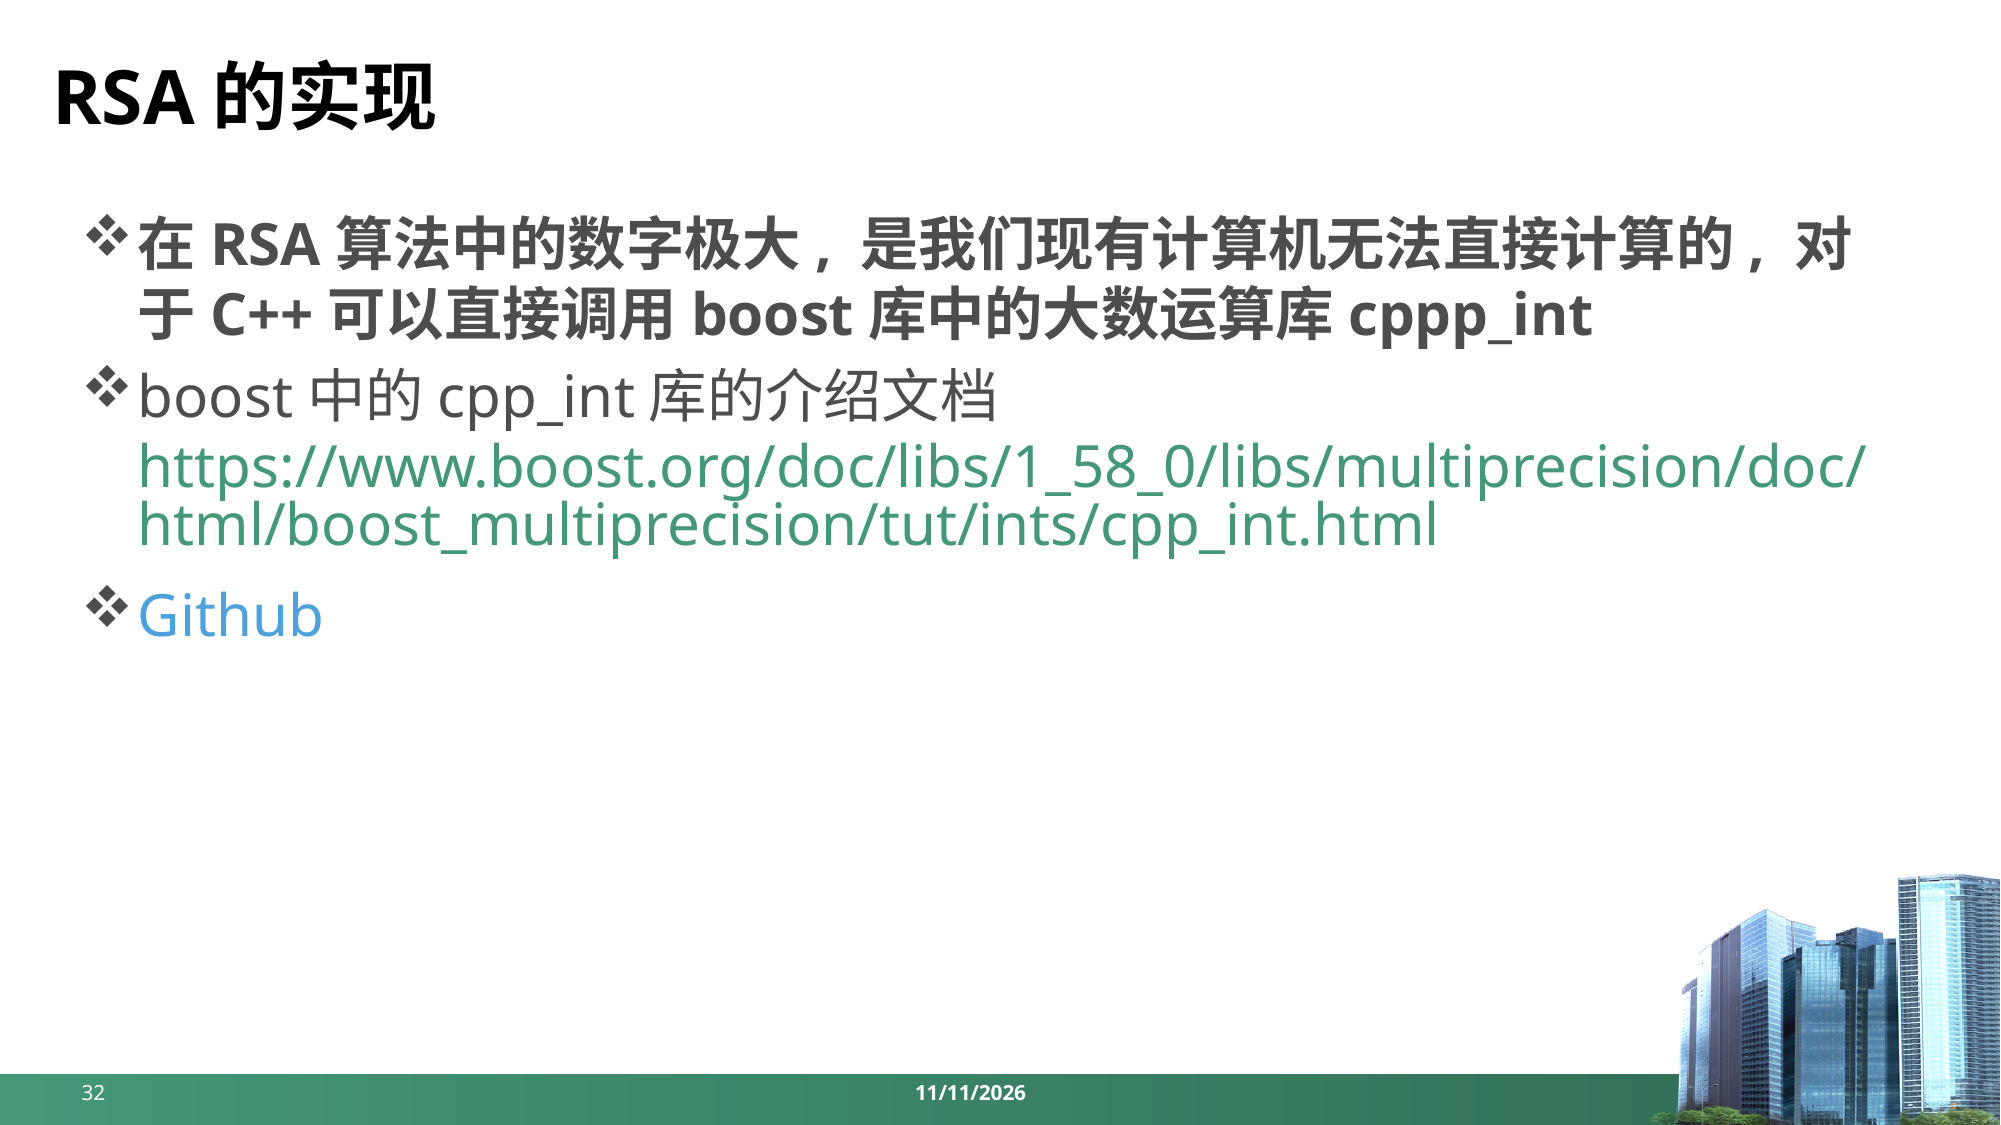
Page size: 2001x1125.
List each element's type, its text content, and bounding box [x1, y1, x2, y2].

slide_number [900, 1072, 1367, 1113]
list 在RSA算法中的数字极大, 是我们现有计算机无法直接计算的, 对于C++可以直接调用boost库中的大数运算库cppp_int boost中的cpp_int库的介绍文档 https://www.boost.org/doc/libs/1_58_0/libs/multiprecision/doc/html/boost_multiprecision/tut/ints/cpp_int.html Github [66, 200, 1900, 400]
slide_number 32 [66, 1072, 184, 1113]
title RSA的实现 [37, 48, 1621, 141]
